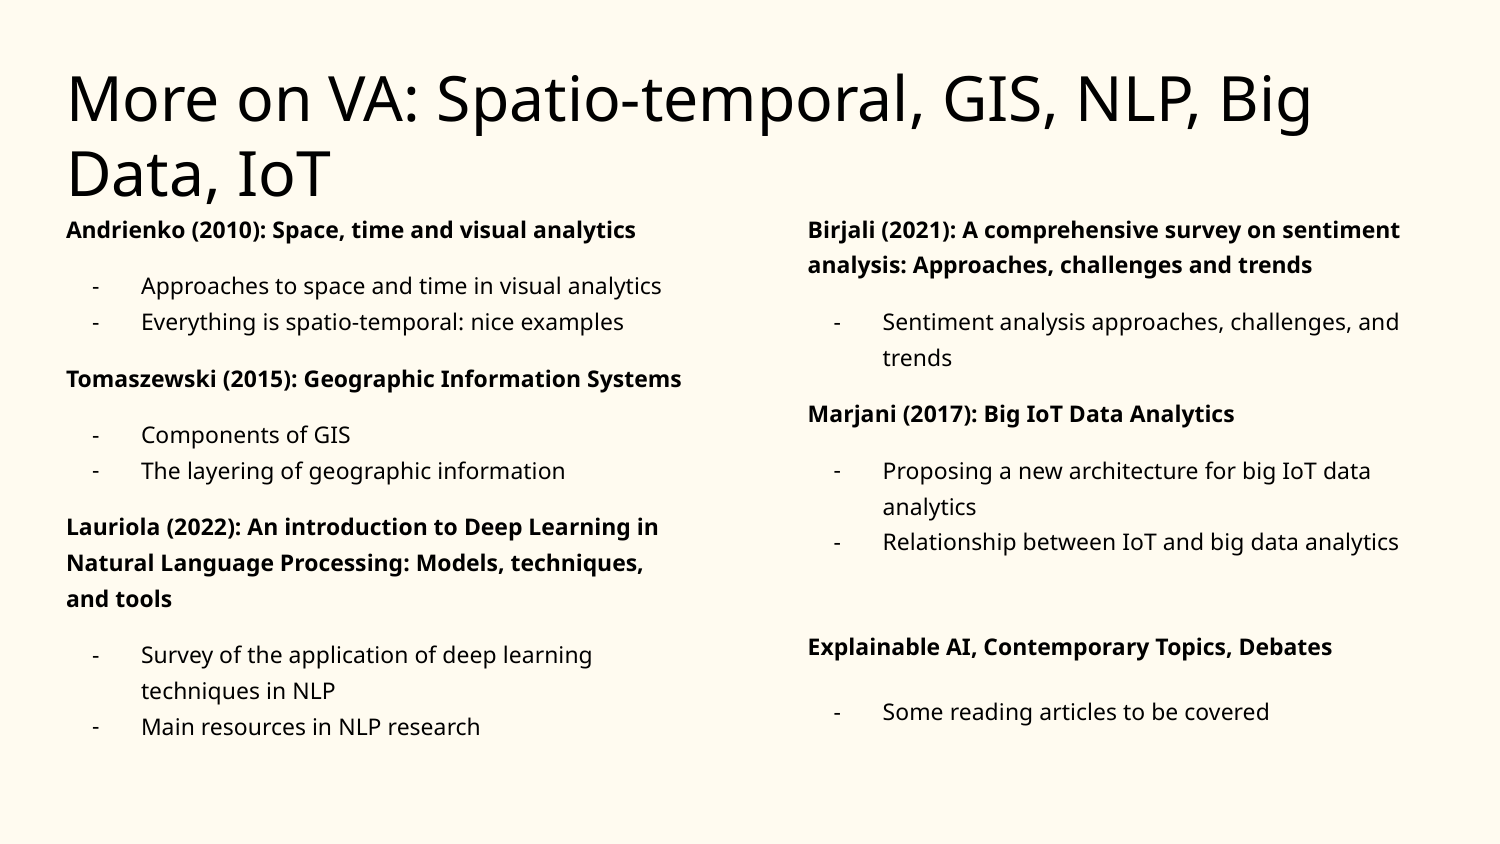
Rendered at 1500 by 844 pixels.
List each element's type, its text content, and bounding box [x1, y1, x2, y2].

title More on VA: Spatio-temporal, GIS, NLP, Big Data, IoT [51, 44, 1449, 145]
list Andrienko (2010): Space, time and visual analytics Approaches to space and time in visual analytics Everything is spatio-temporal: nice examples Tomaszewski (2015): Geographic Information Systems Components of GIS The layering of geographic information Lauriola (2022): An introduction to Deep Learning in Natural Language Processing: Models, techniques, and tools Survey of the application of deep learning techniques in NLP Main resources in NLP research [51, 192, 708, 750]
list Birjali (2021): A comprehensive survey on sentiment analysis: Approaches, challenges and trends Sentiment analysis approaches, challenges, and trends Marjani (2017): Big IoT Data Analytics Proposing a new architecture for big IoT data analytics Relationship between IoT and big data analytics Explainable AI, Contemporary Topics, Debates Some reading articles to be covered [792, 192, 1449, 750]
